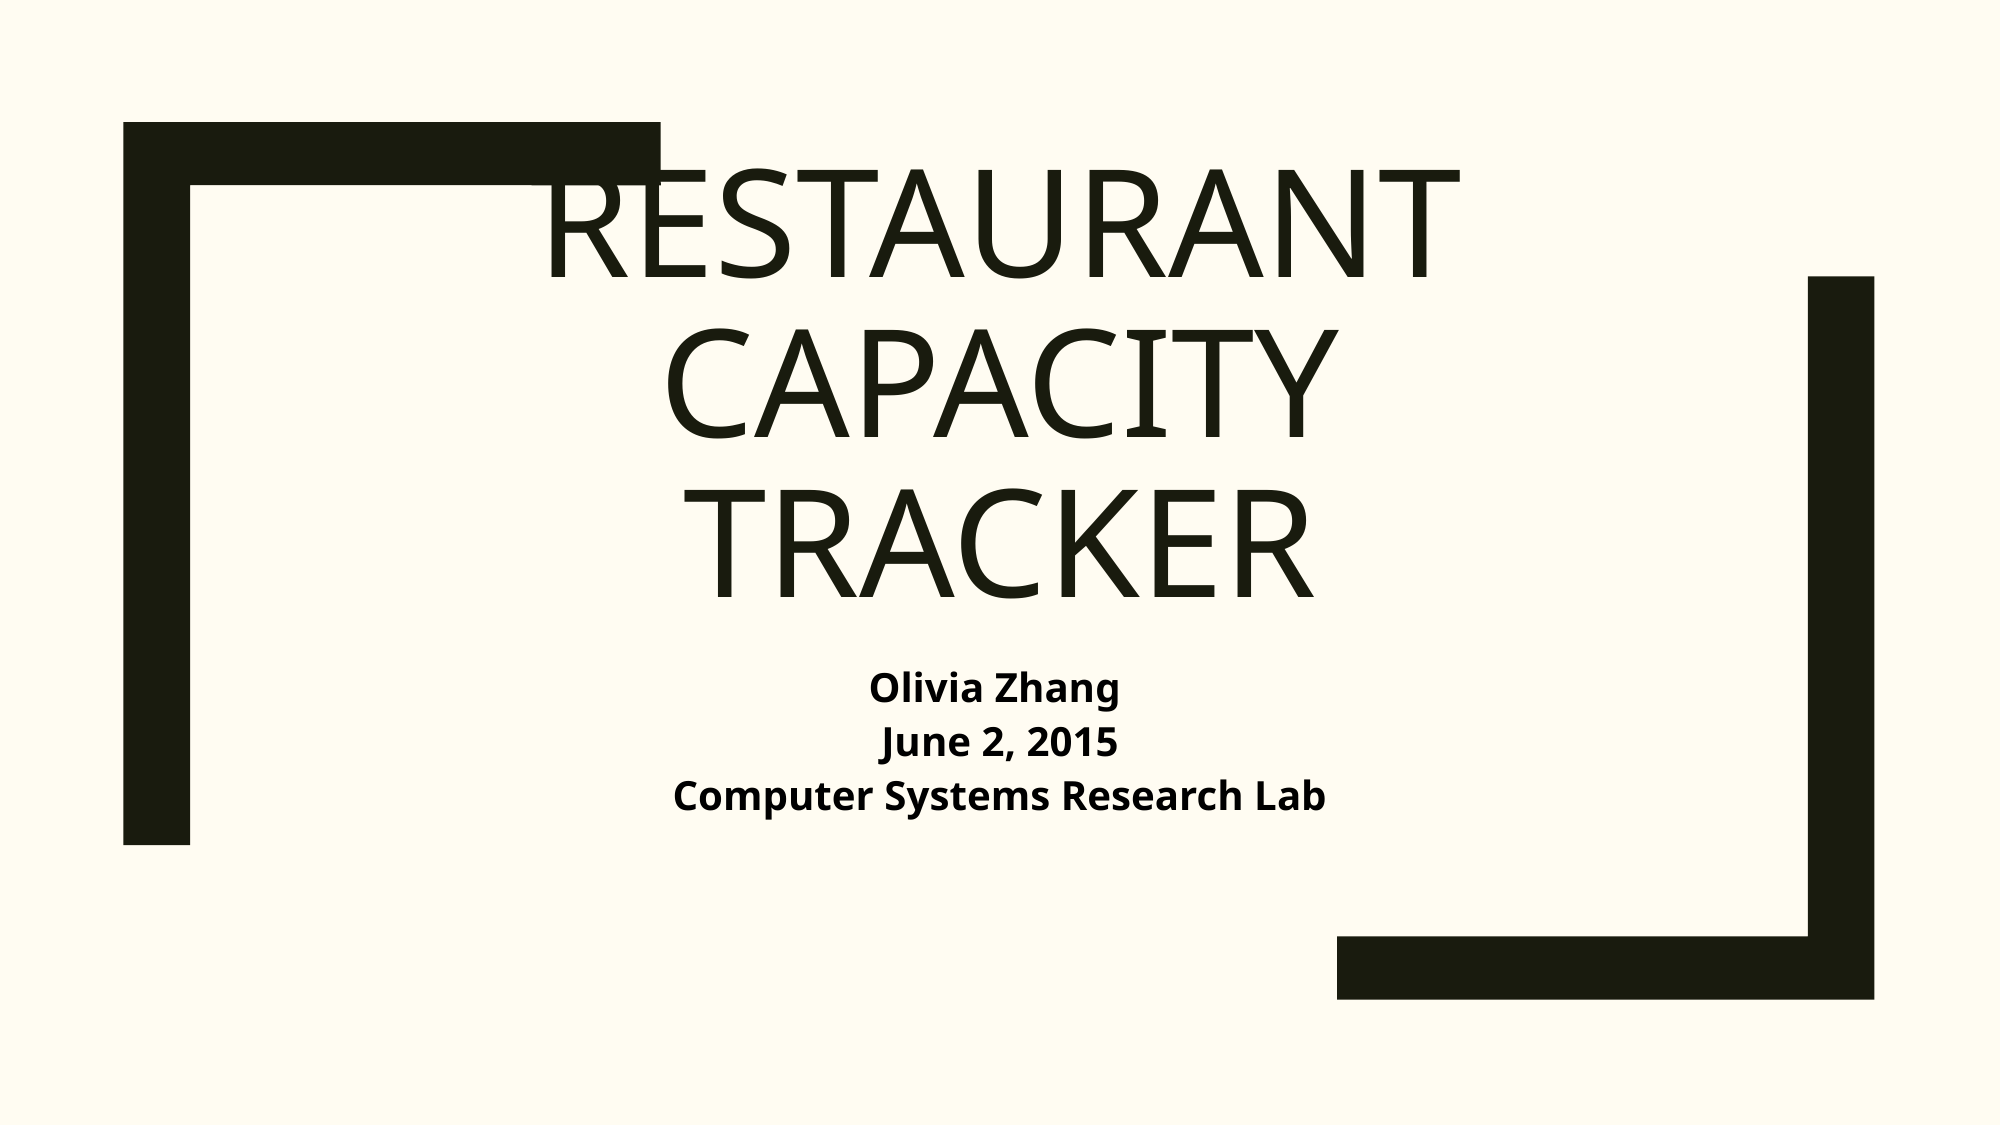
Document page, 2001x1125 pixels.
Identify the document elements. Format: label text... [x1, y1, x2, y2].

title Restaurant Capacity Tracker [314, 293, 1686, 638]
subtitle Olivia Zhang June 2, 2015 Computer Systems Research Lab [439, 649, 1561, 828]
